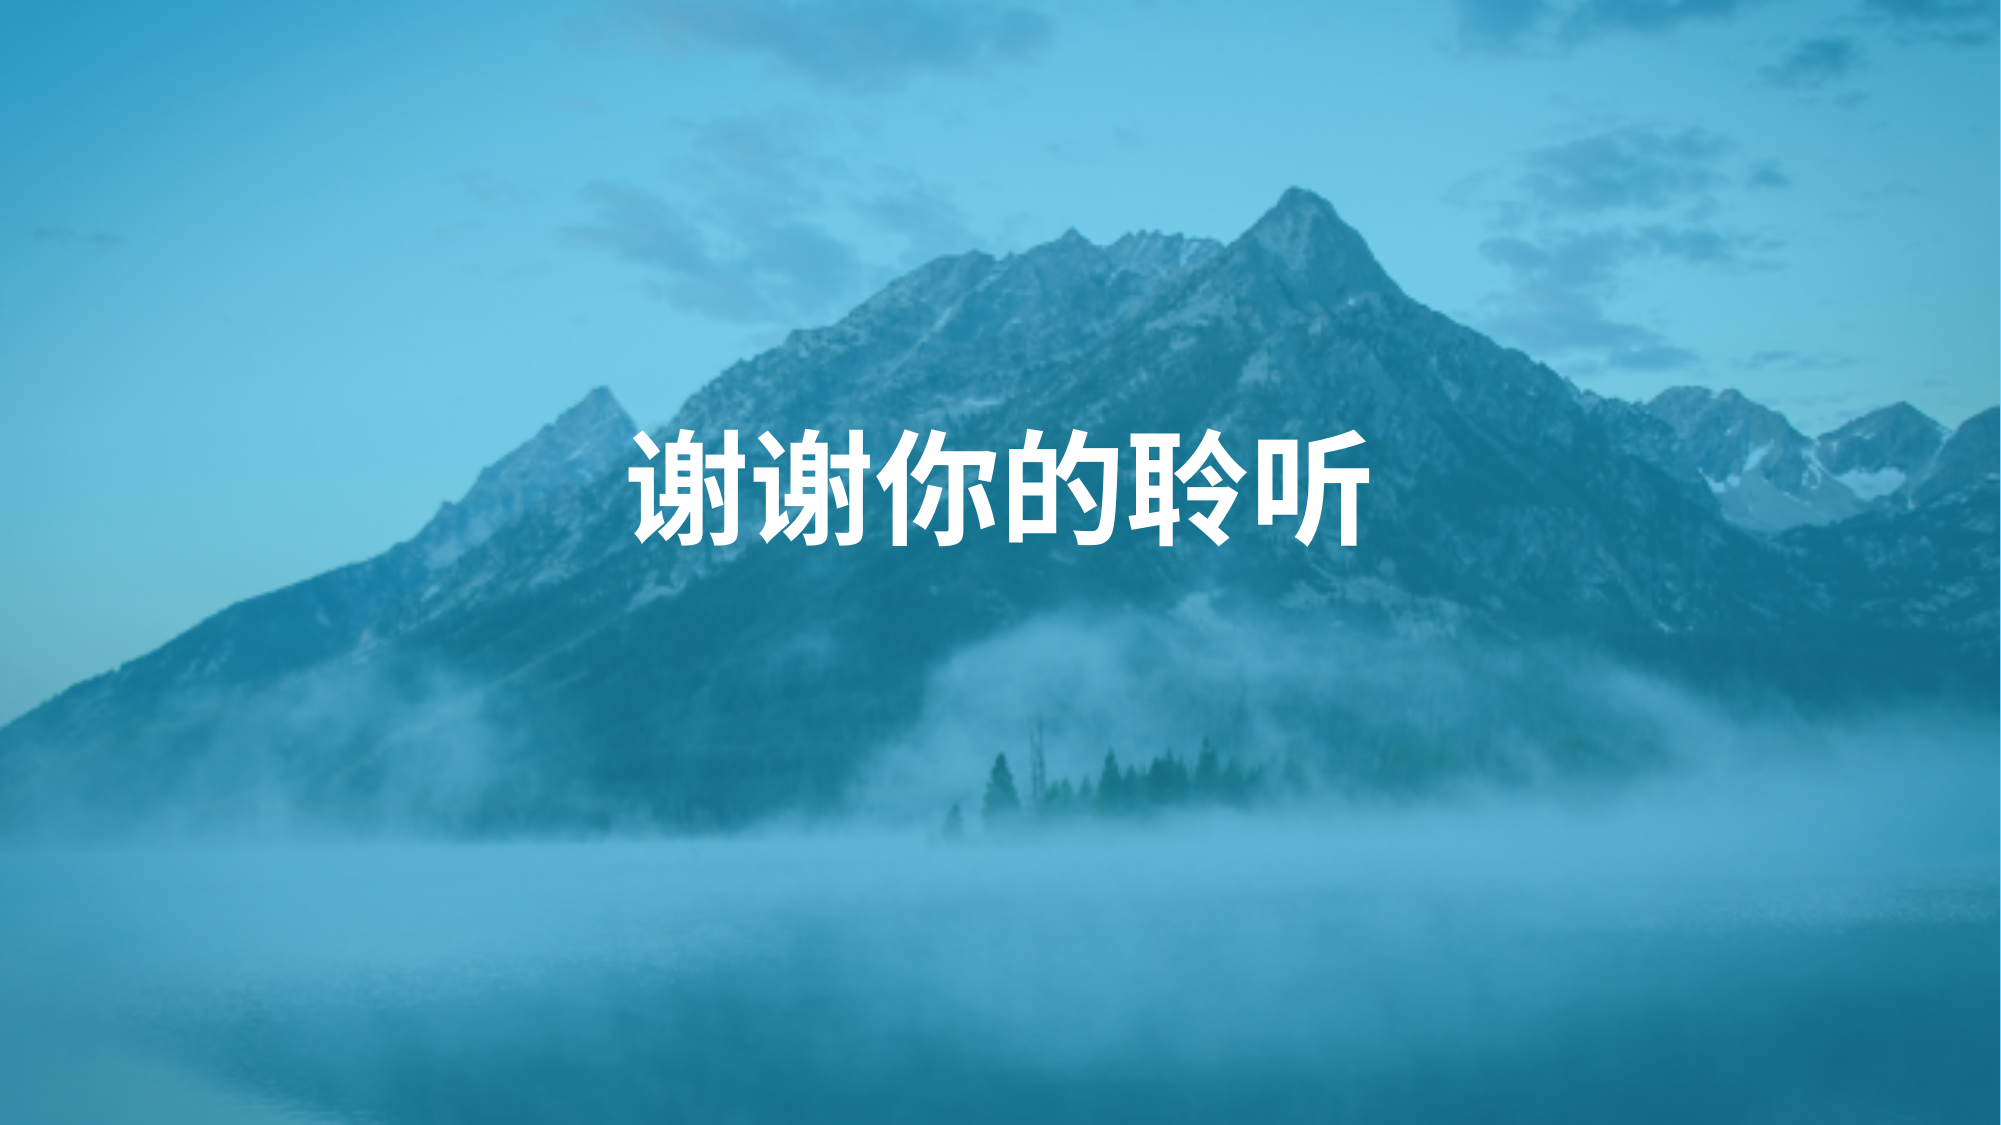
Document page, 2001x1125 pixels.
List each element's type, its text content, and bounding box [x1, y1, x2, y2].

text_box 谢谢你的聆听 [472, 402, 1528, 568]
picture [0, 0, 2000, 1125]
